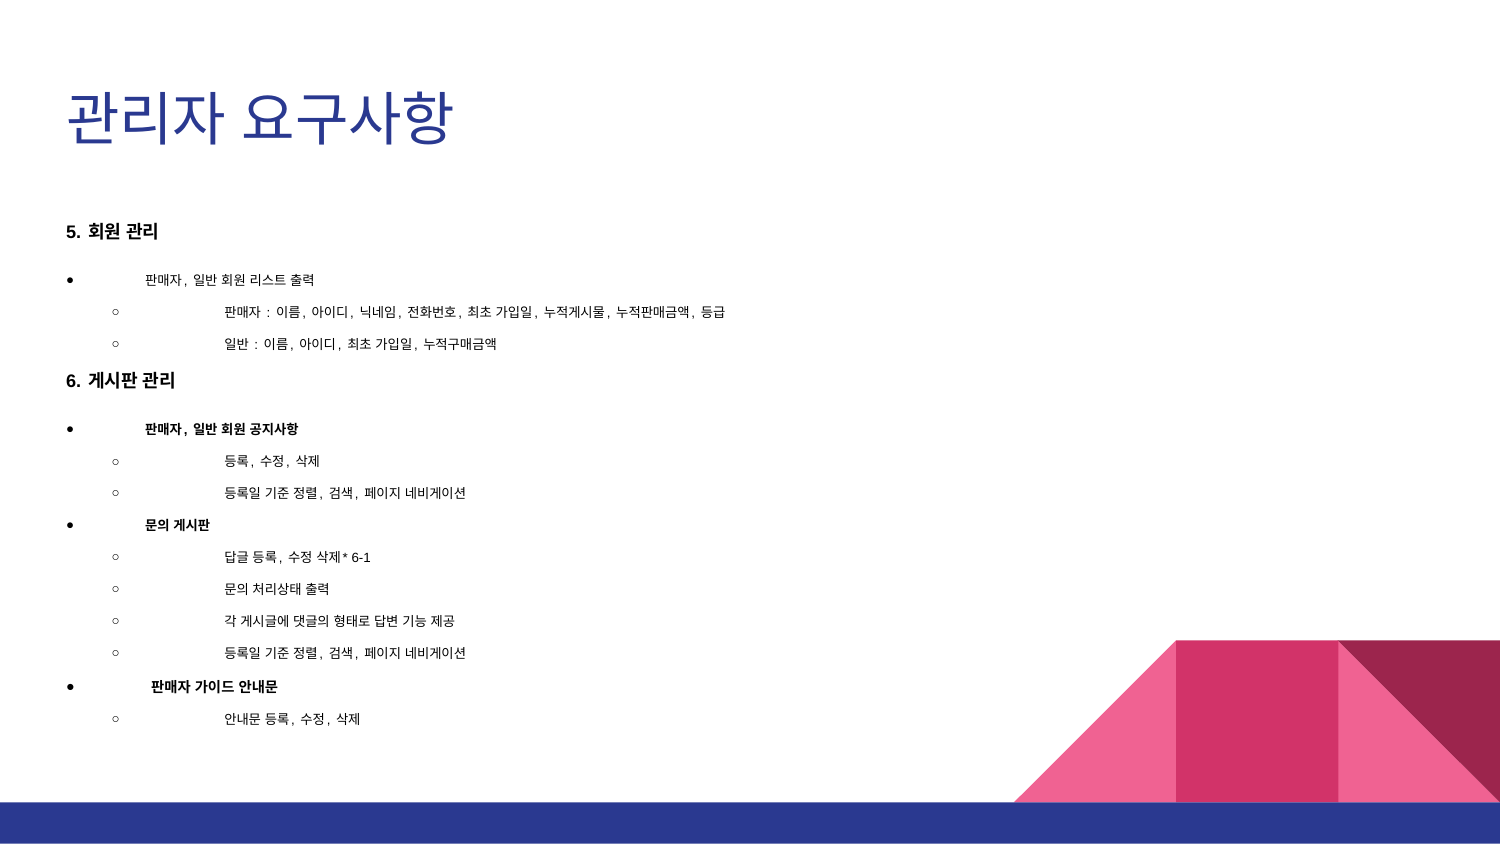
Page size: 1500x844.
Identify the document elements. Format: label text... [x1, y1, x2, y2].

title 관리자 요구사항 [51, 67, 1449, 167]
list 5. 회원 관리 판매자, 일반 회원 리스트 출력 판매자 : 이름, 아이디, 닉네임, 전화번호, 최초 가입일, 누적게시물, 누적판매금액, 등급 일반 : 이름, 아이디, 최초 가입일, 누적구매금액 6. 게시판 관리 판매자, 일반 회원 공지사항 등록, 수정, 삭제 등록일 기준 정렬, 검색, 페이지 네비게이션 문의 게시판 답글 등록, 수정 삭제* 6-1 문의 처리상태 출력 각 게시글에 댓글의 형태로 답변 기능 제공 등록일 기준 정렬, 검색, 페이지 네비게이션 판매자 가이드 안내문 안내문 등록, 수정, 삭제 [51, 201, 1449, 750]
